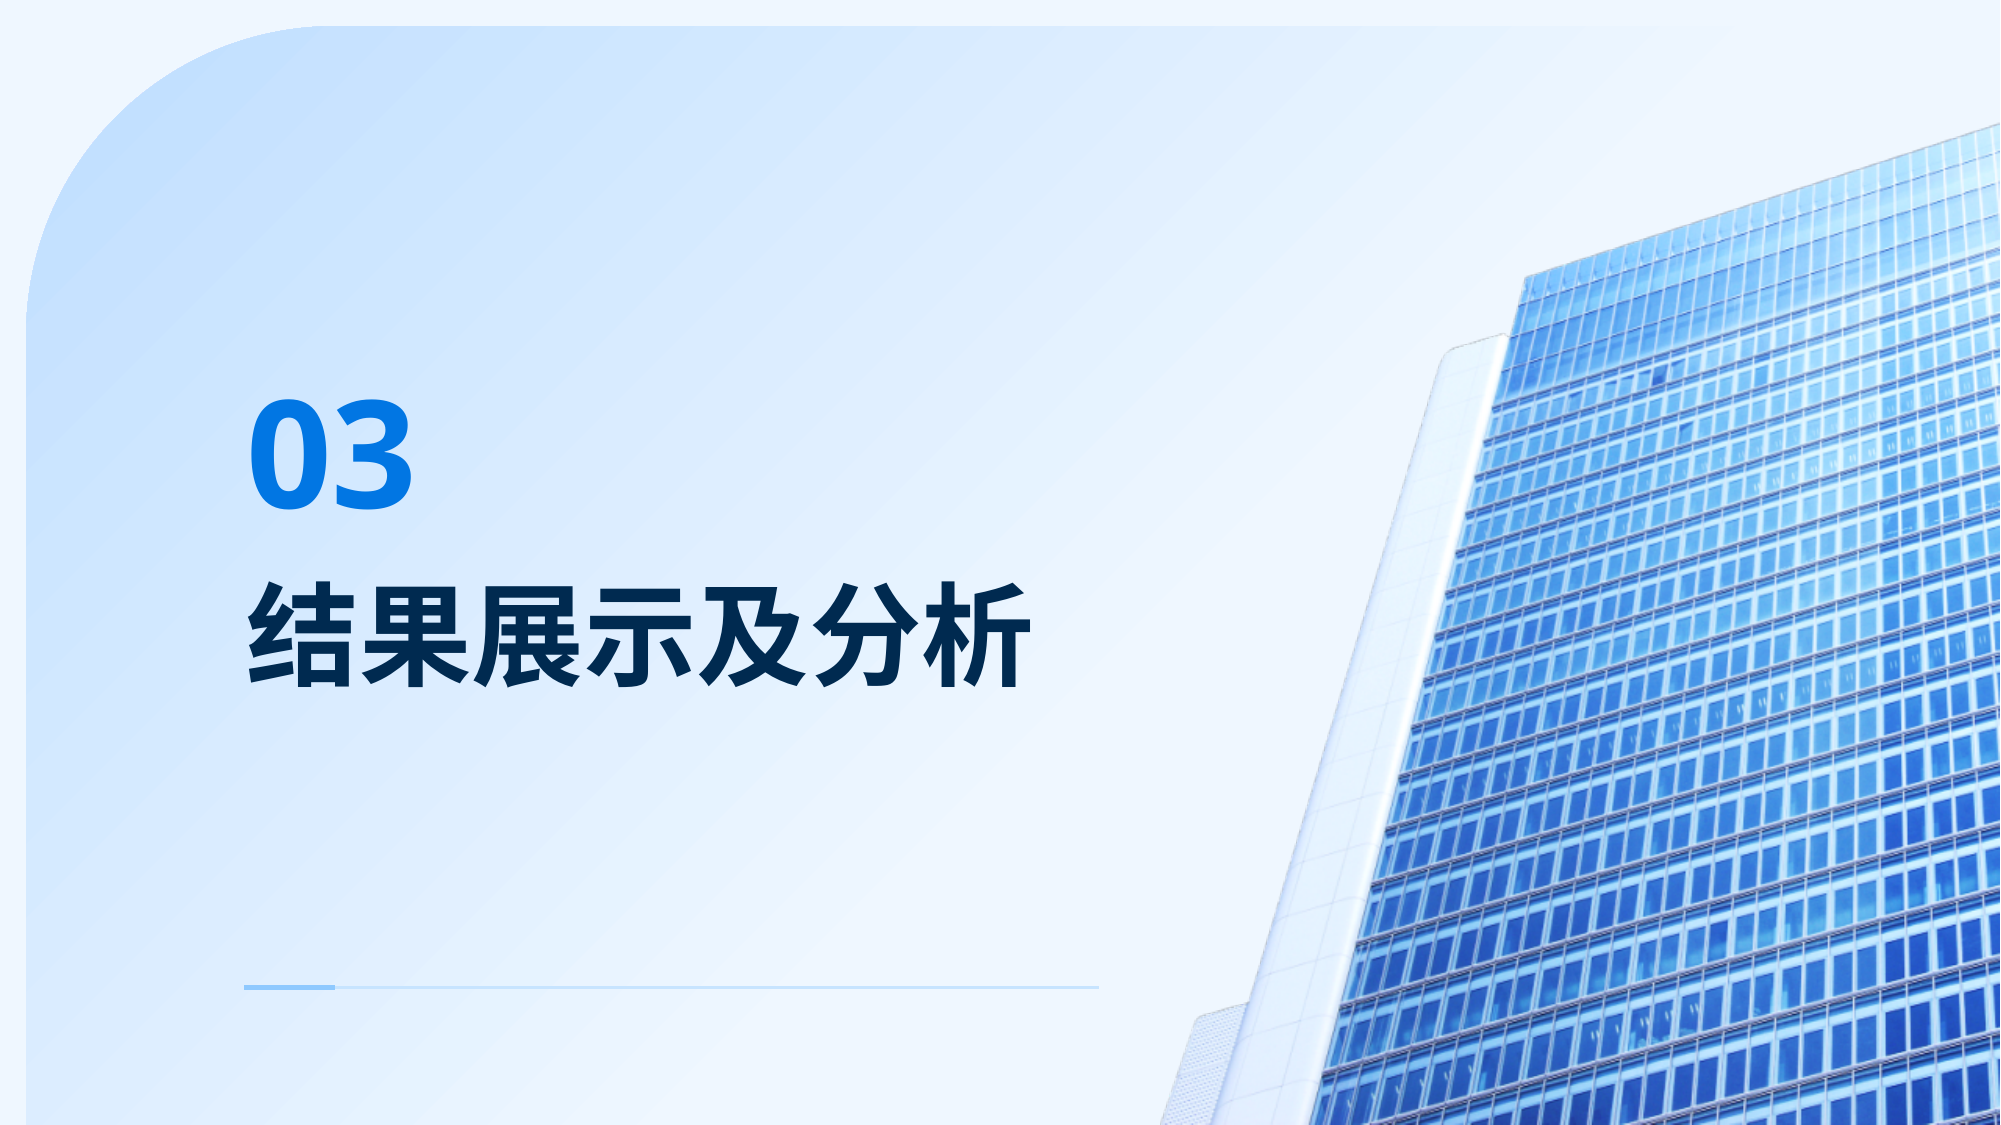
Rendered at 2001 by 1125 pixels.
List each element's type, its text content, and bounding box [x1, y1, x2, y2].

picture [1145, 26, 2000, 1125]
title 结果展示及分析 [246, 564, 1234, 925]
list 03 [246, 254, 1233, 539]
